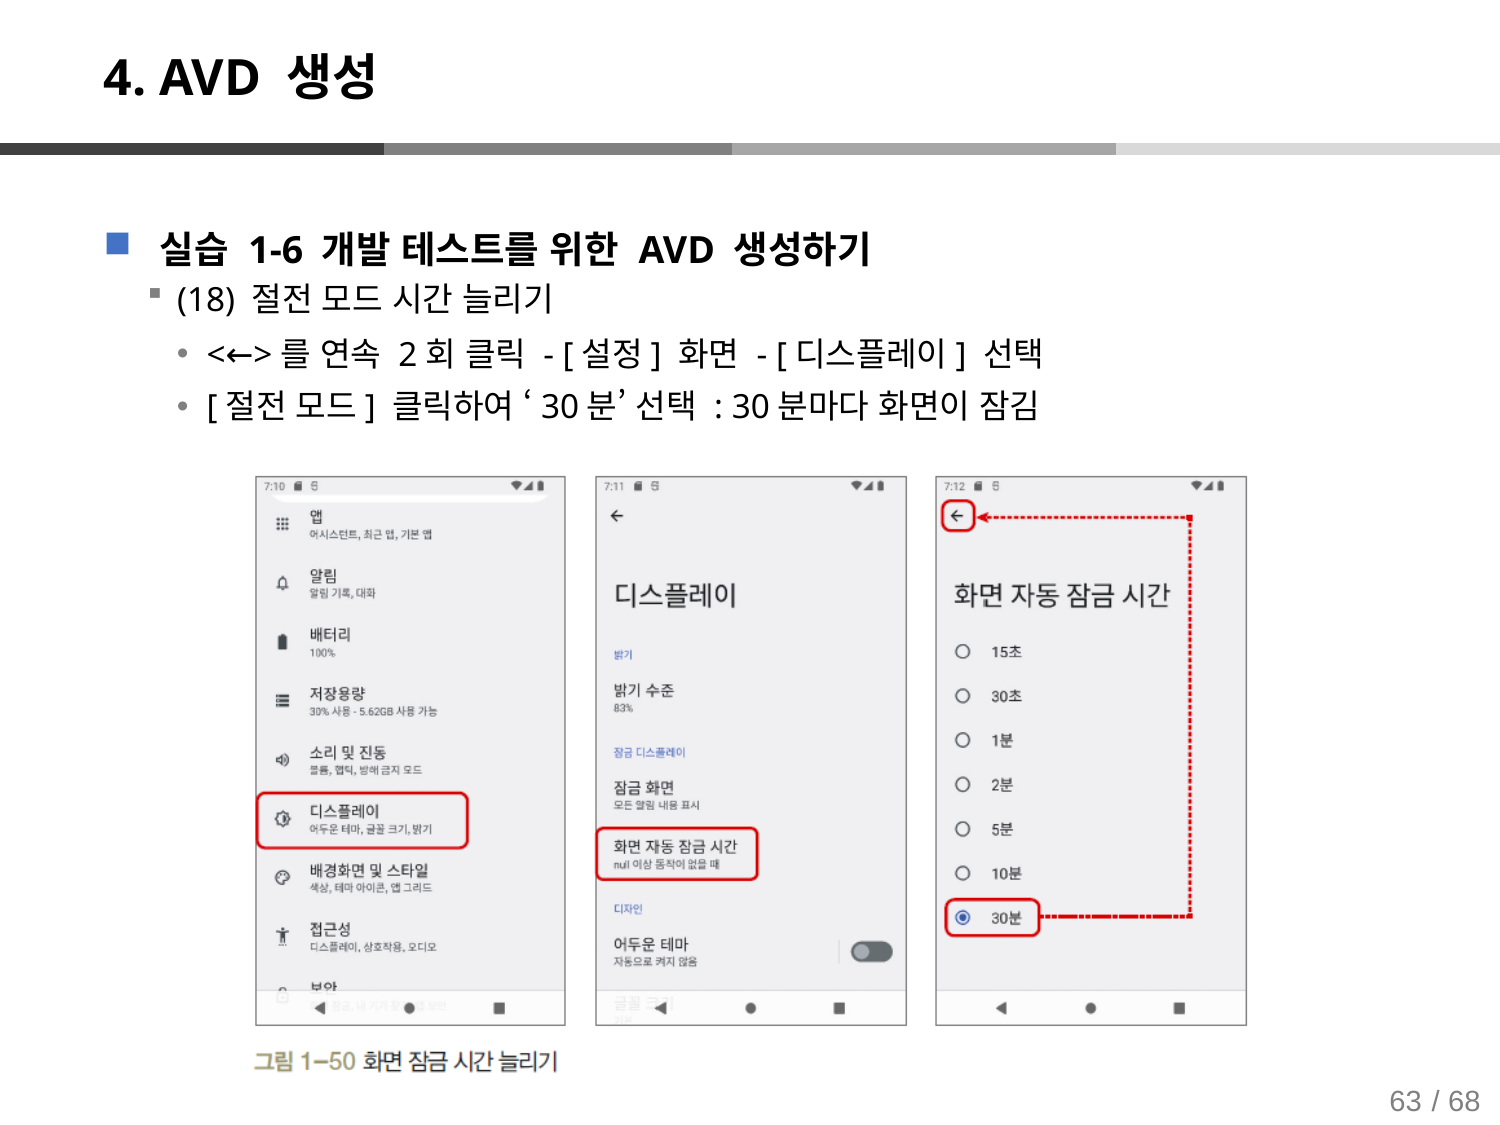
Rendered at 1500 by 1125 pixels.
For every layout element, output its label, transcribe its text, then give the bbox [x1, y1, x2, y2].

picture [249, 471, 1251, 1083]
title 4. AVD 생성 [88, 30, 1211, 121]
list 실습 1-6 개발 테스트를 위한 AVD 생성하기 (18) 절전 모드 시간 늘리기 <←>를 연속 2회 클릭 - [설정] 화면 - [디스플레이] 선택 [절전 모드] 클릭하여 ‘30분’ 선택 : 30분마다 화면이 잠김 [88, 196, 1436, 1083]
